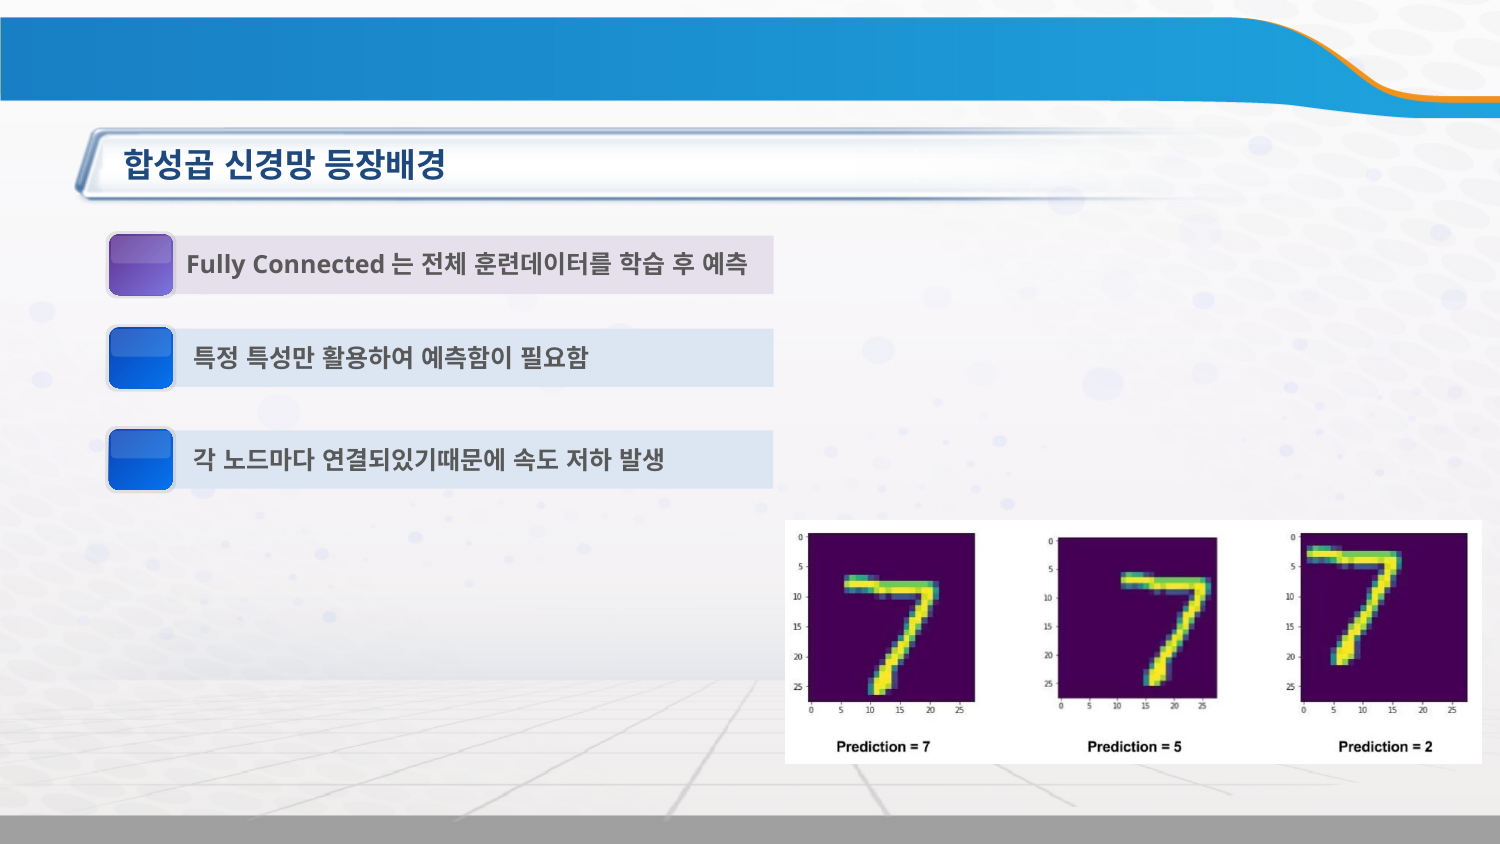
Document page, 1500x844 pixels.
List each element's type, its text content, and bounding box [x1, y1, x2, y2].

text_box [105, 324, 774, 392]
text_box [105, 230, 774, 299]
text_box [104, 425, 774, 494]
picture [0, 0, 1500, 844]
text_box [74, 126, 1289, 208]
text_box 1. 합성곱 신경망 [29, 0, 1175, 103]
